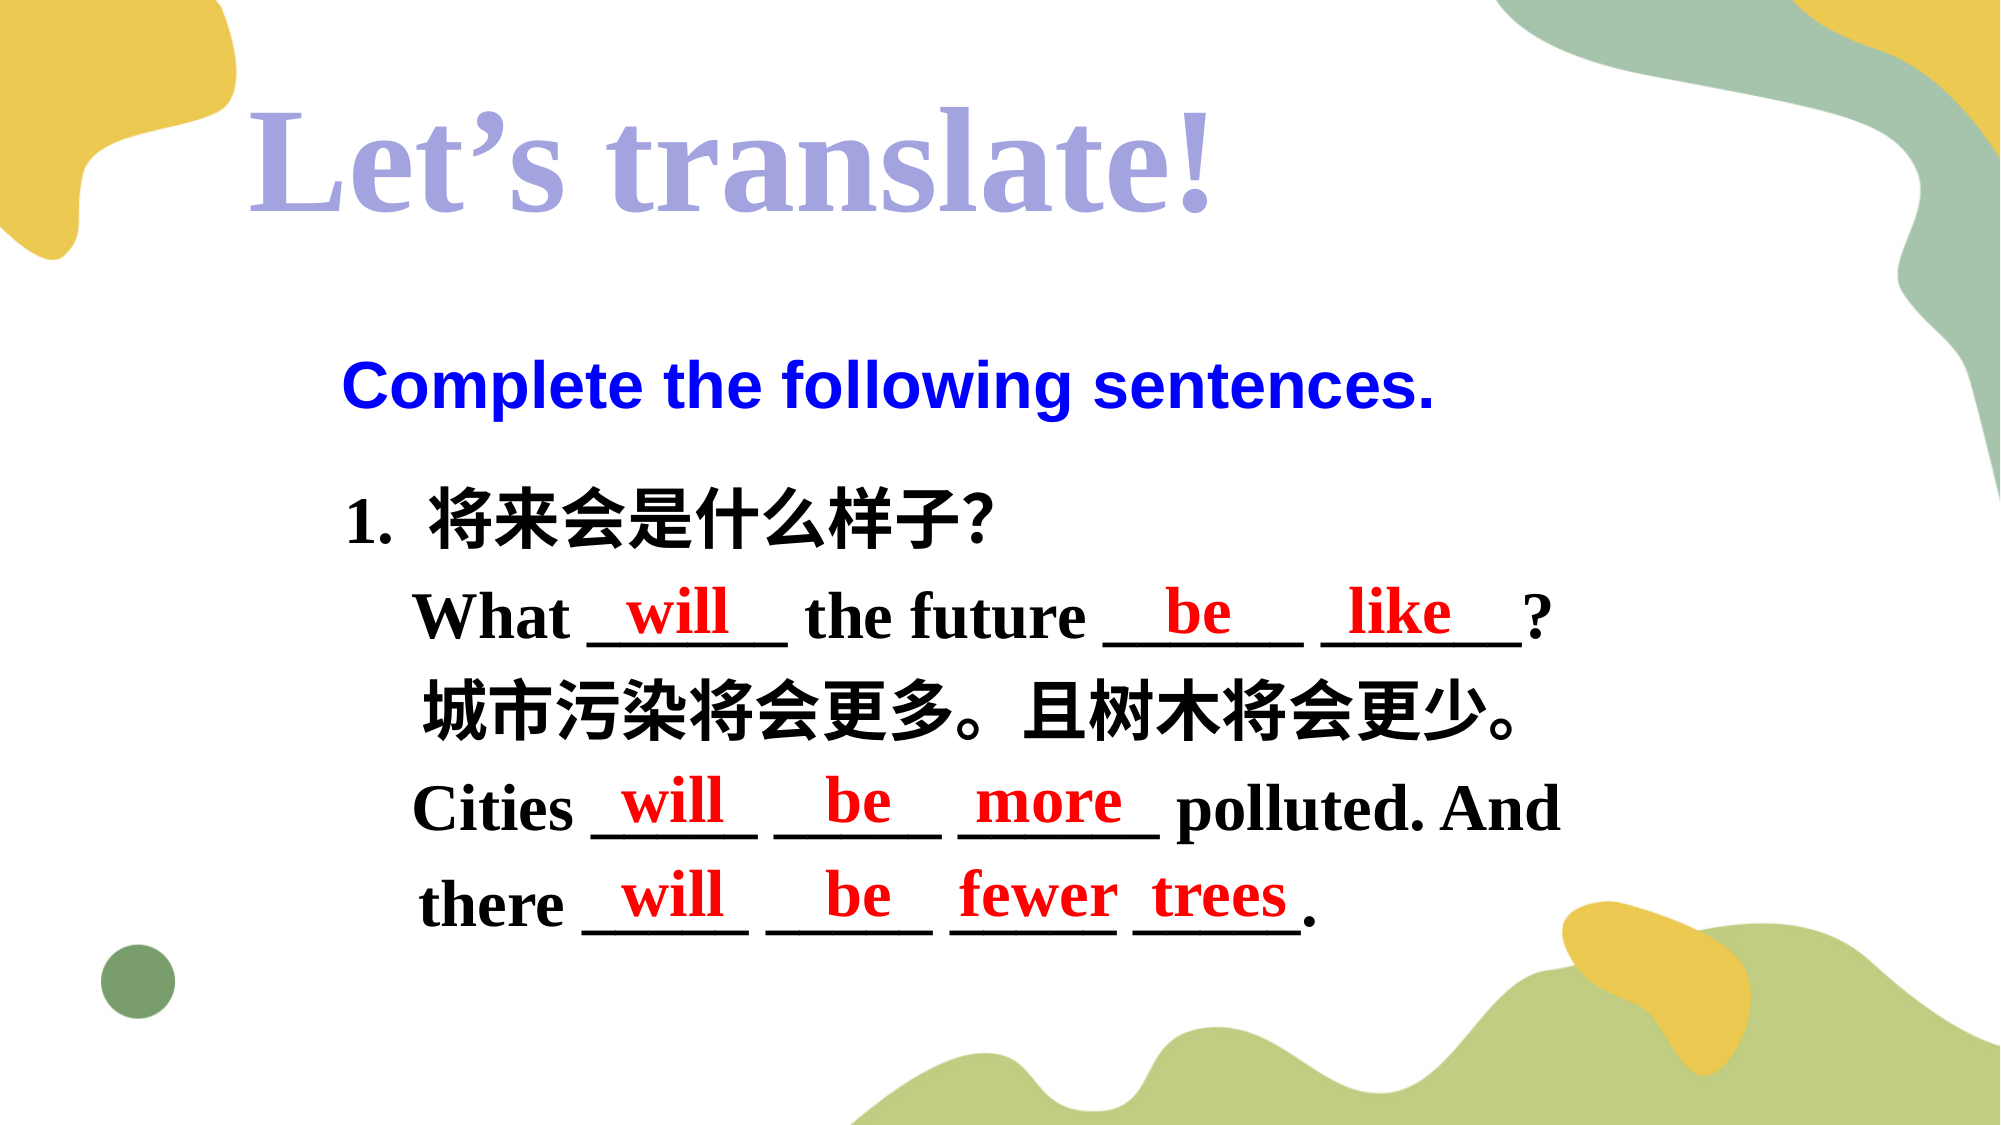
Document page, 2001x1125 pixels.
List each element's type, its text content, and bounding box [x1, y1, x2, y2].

text_box will be fewer trees [607, 842, 1431, 938]
text_box 1. 将来会是什么样子？ What ______ the future ______ ______? 城市污染将会更多。且树木将会更少。 Cities _____ _____ ______ polluted. And there _____ _____ _____ _____. [329, 453, 1624, 985]
picture [0, 0, 2001, 1125]
text_box will be like [595, 559, 1529, 655]
text_box will be more [607, 748, 1174, 842]
text_box Let’s translate! [233, 54, 1237, 250]
text_box Complete the following sentences. [326, 331, 1626, 433]
